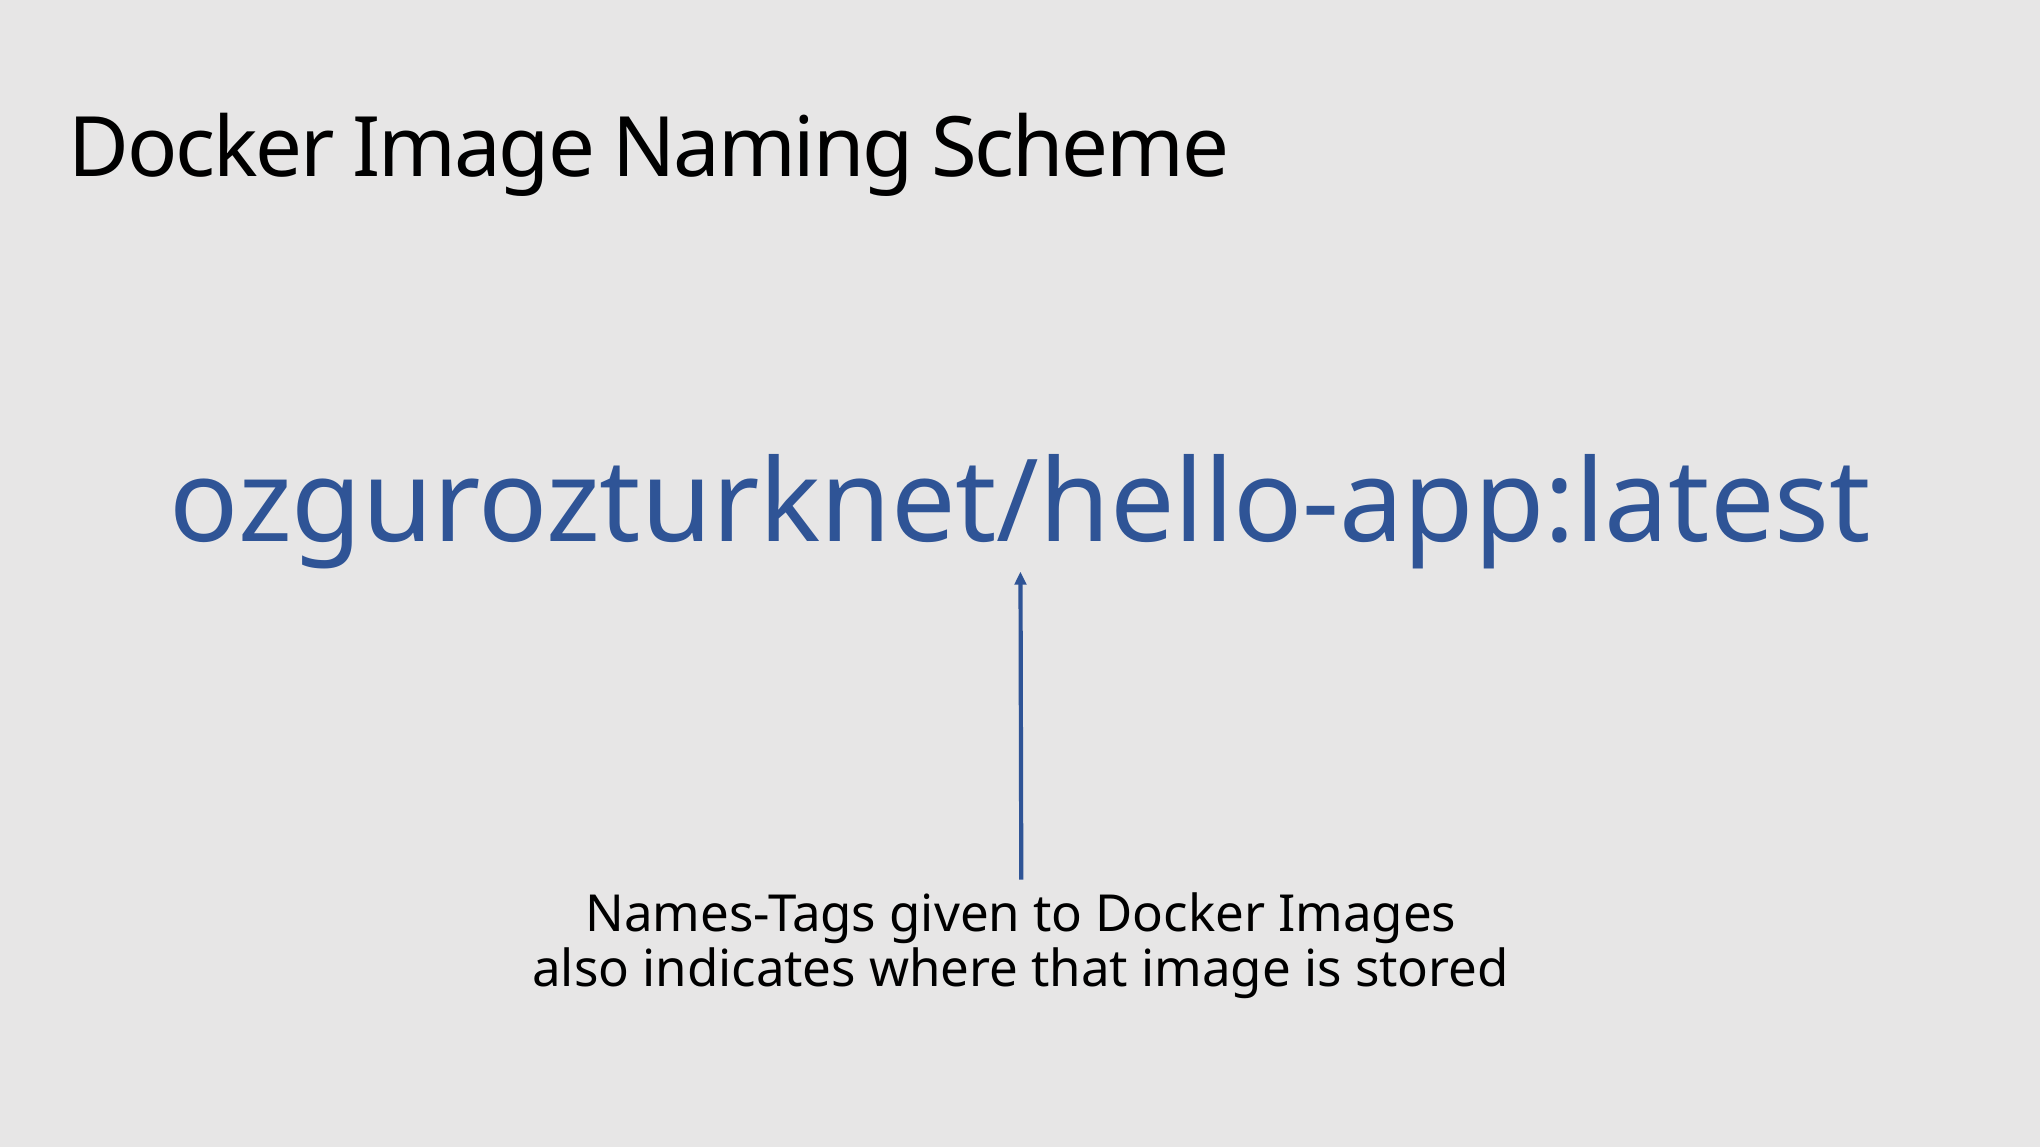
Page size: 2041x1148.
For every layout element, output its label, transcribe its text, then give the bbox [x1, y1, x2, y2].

text_box ozgurozturknet/hello-app:latest [118, 419, 1923, 572]
title Docker Image Naming Scheme [45, 73, 1996, 225]
text_box Names-Tags given to Docker Images also indicates where that image is stored [517, 879, 1525, 1005]
